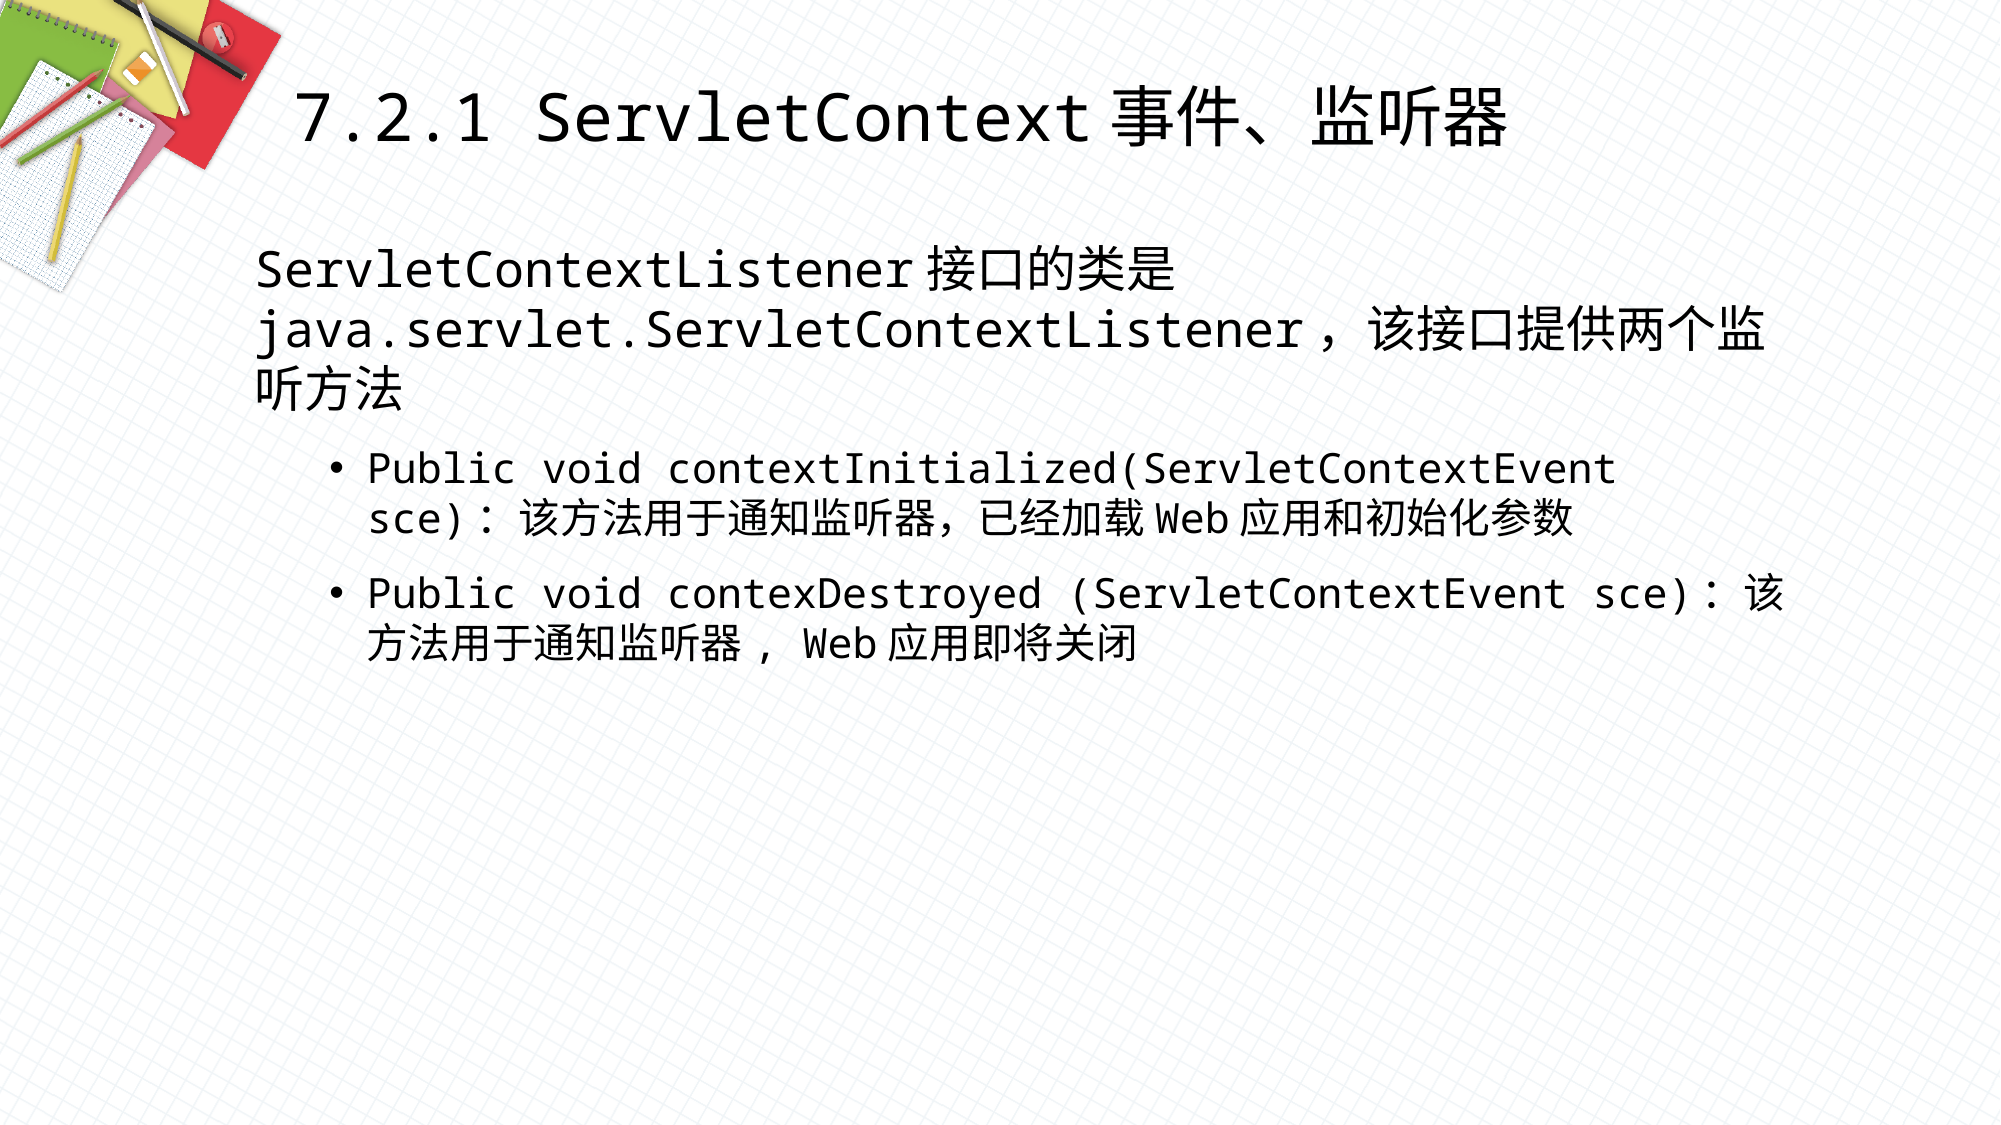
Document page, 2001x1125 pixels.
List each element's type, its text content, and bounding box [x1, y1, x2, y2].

list ServletContextListener接口的类是java.servlet.ServletContextListener，该接口提供两个监听方法 Public void contextInitialized(ServletContextEvent sce)：该方法用于通知监听器，已经加载Web应用和初始化参数 Public void contexDestroyed (ServletContextEvent sce)：该方法用于通知监听器, Web应用即将关闭 [239, 229, 1806, 897]
picture [0, 0, 289, 298]
list 7.2.1 ServletContext事件、监听器 [278, 76, 1767, 173]
